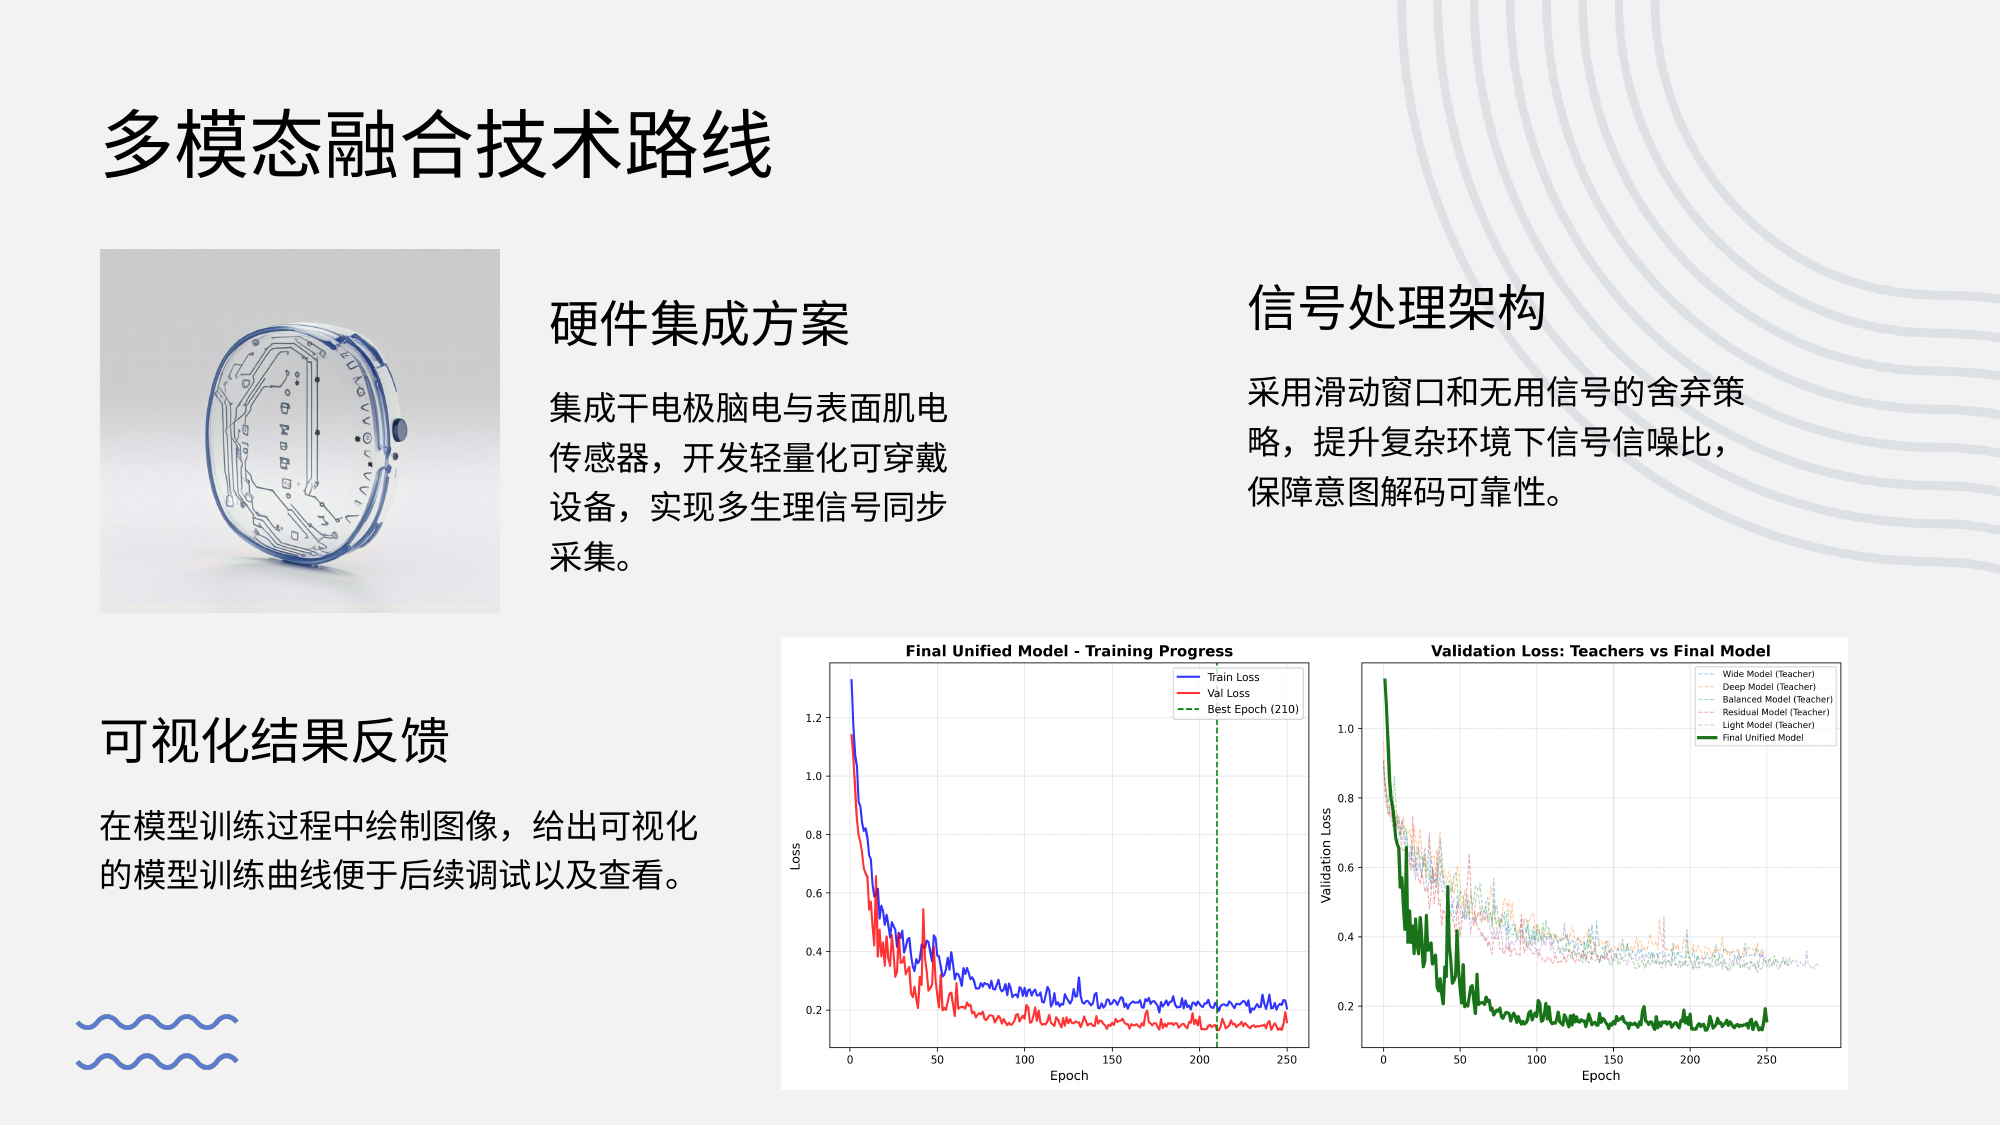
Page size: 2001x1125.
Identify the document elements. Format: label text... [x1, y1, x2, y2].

title 多模态融合技术路线 [99, 87, 1900, 188]
list 集成干电极脑电与表面肌电传感器，开发轻量化可穿戴设备，实现多生理信号同步采集。 [549, 377, 975, 578]
list 硬件集成方案 [549, 285, 975, 353]
picture [75, 1053, 239, 1070]
picture [75, 1014, 239, 1030]
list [99, 249, 501, 613]
list 在模型训练过程中绘制图像，给出可视化的模型训练曲线便于后续调试以及查看。 [99, 794, 716, 995]
picture [780, 0, 2000, 1090]
list 信号处理架构 [1247, 269, 1673, 337]
list 采用滑动窗口和无用信号的舍弃策略，提升复杂环境下信号信噪比，保障意图解码可靠性。 [1247, 361, 1763, 578]
list 可视化结果反馈 [99, 703, 525, 770]
